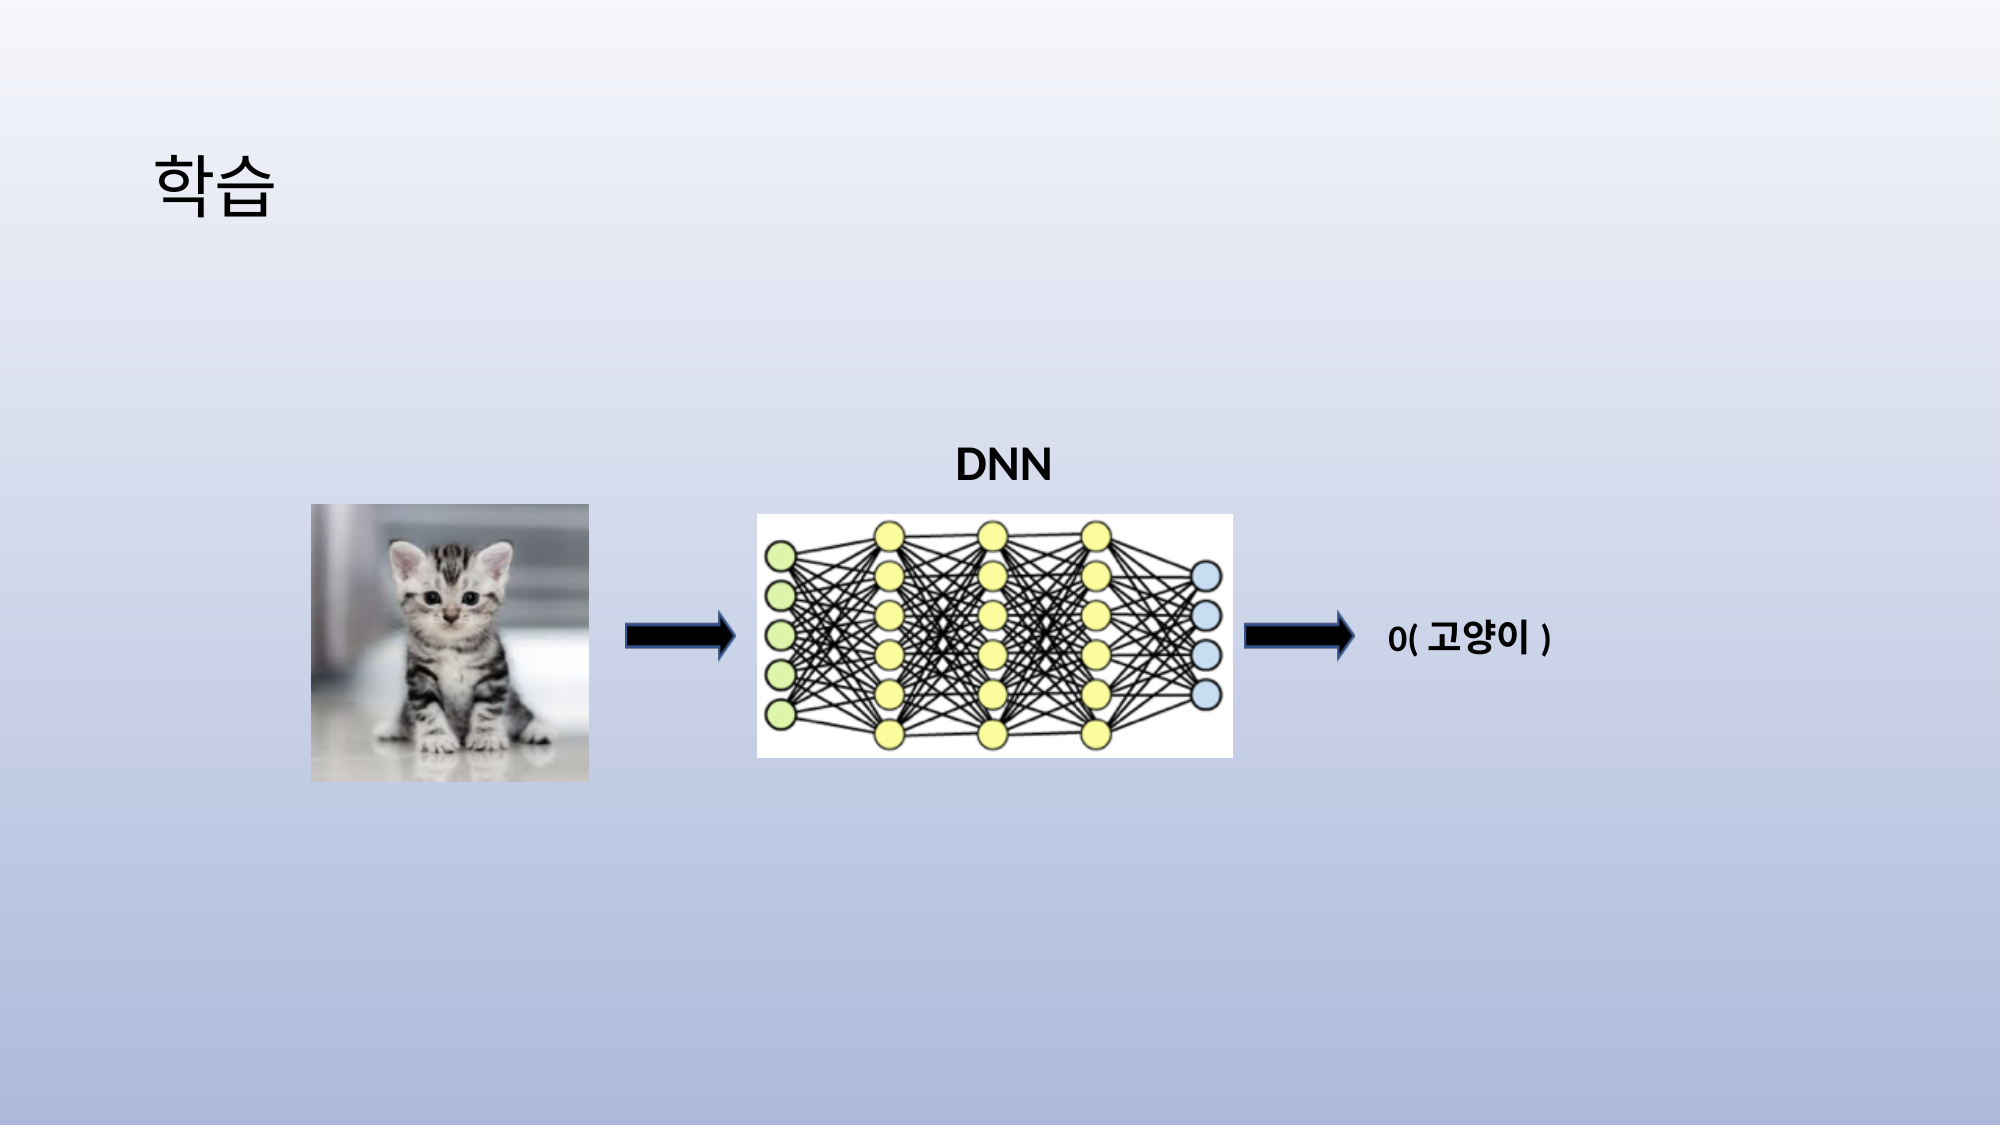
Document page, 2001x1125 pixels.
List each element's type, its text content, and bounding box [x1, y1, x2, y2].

text_box 0(고양이) [1366, 598, 1574, 698]
picture [625, 609, 736, 663]
text_box DNN [915, 415, 1093, 513]
picture [1244, 609, 1355, 663]
picture [757, 513, 1233, 758]
picture [311, 504, 589, 782]
title 학습 [137, 137, 1863, 244]
